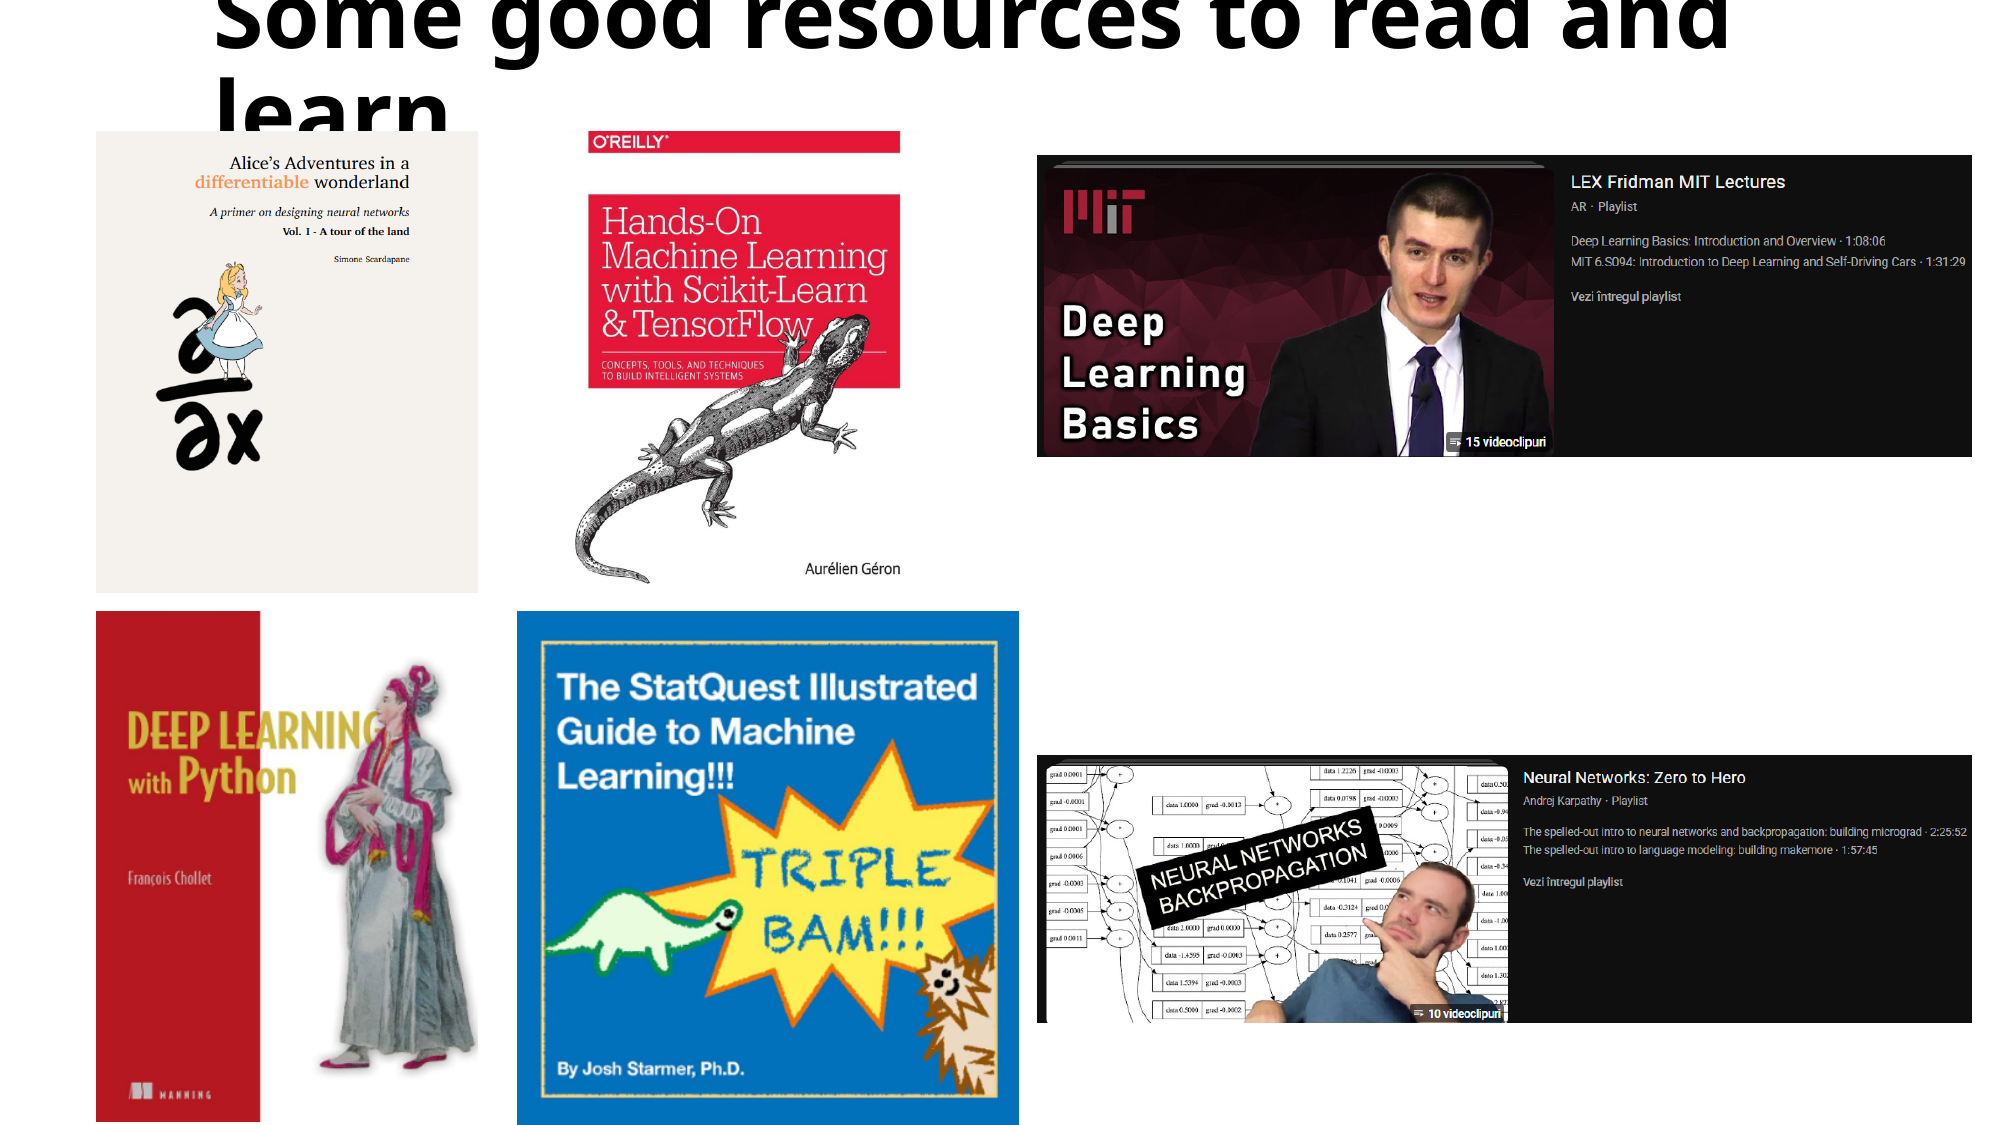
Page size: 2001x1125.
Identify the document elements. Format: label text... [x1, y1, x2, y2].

picture [564, 131, 920, 593]
picture [96, 610, 479, 1122]
picture [1037, 154, 1973, 457]
picture [517, 610, 1020, 1125]
title Some good resources to read and learn [198, 0, 1924, 178]
picture [96, 131, 479, 593]
picture [1037, 754, 1973, 1023]
